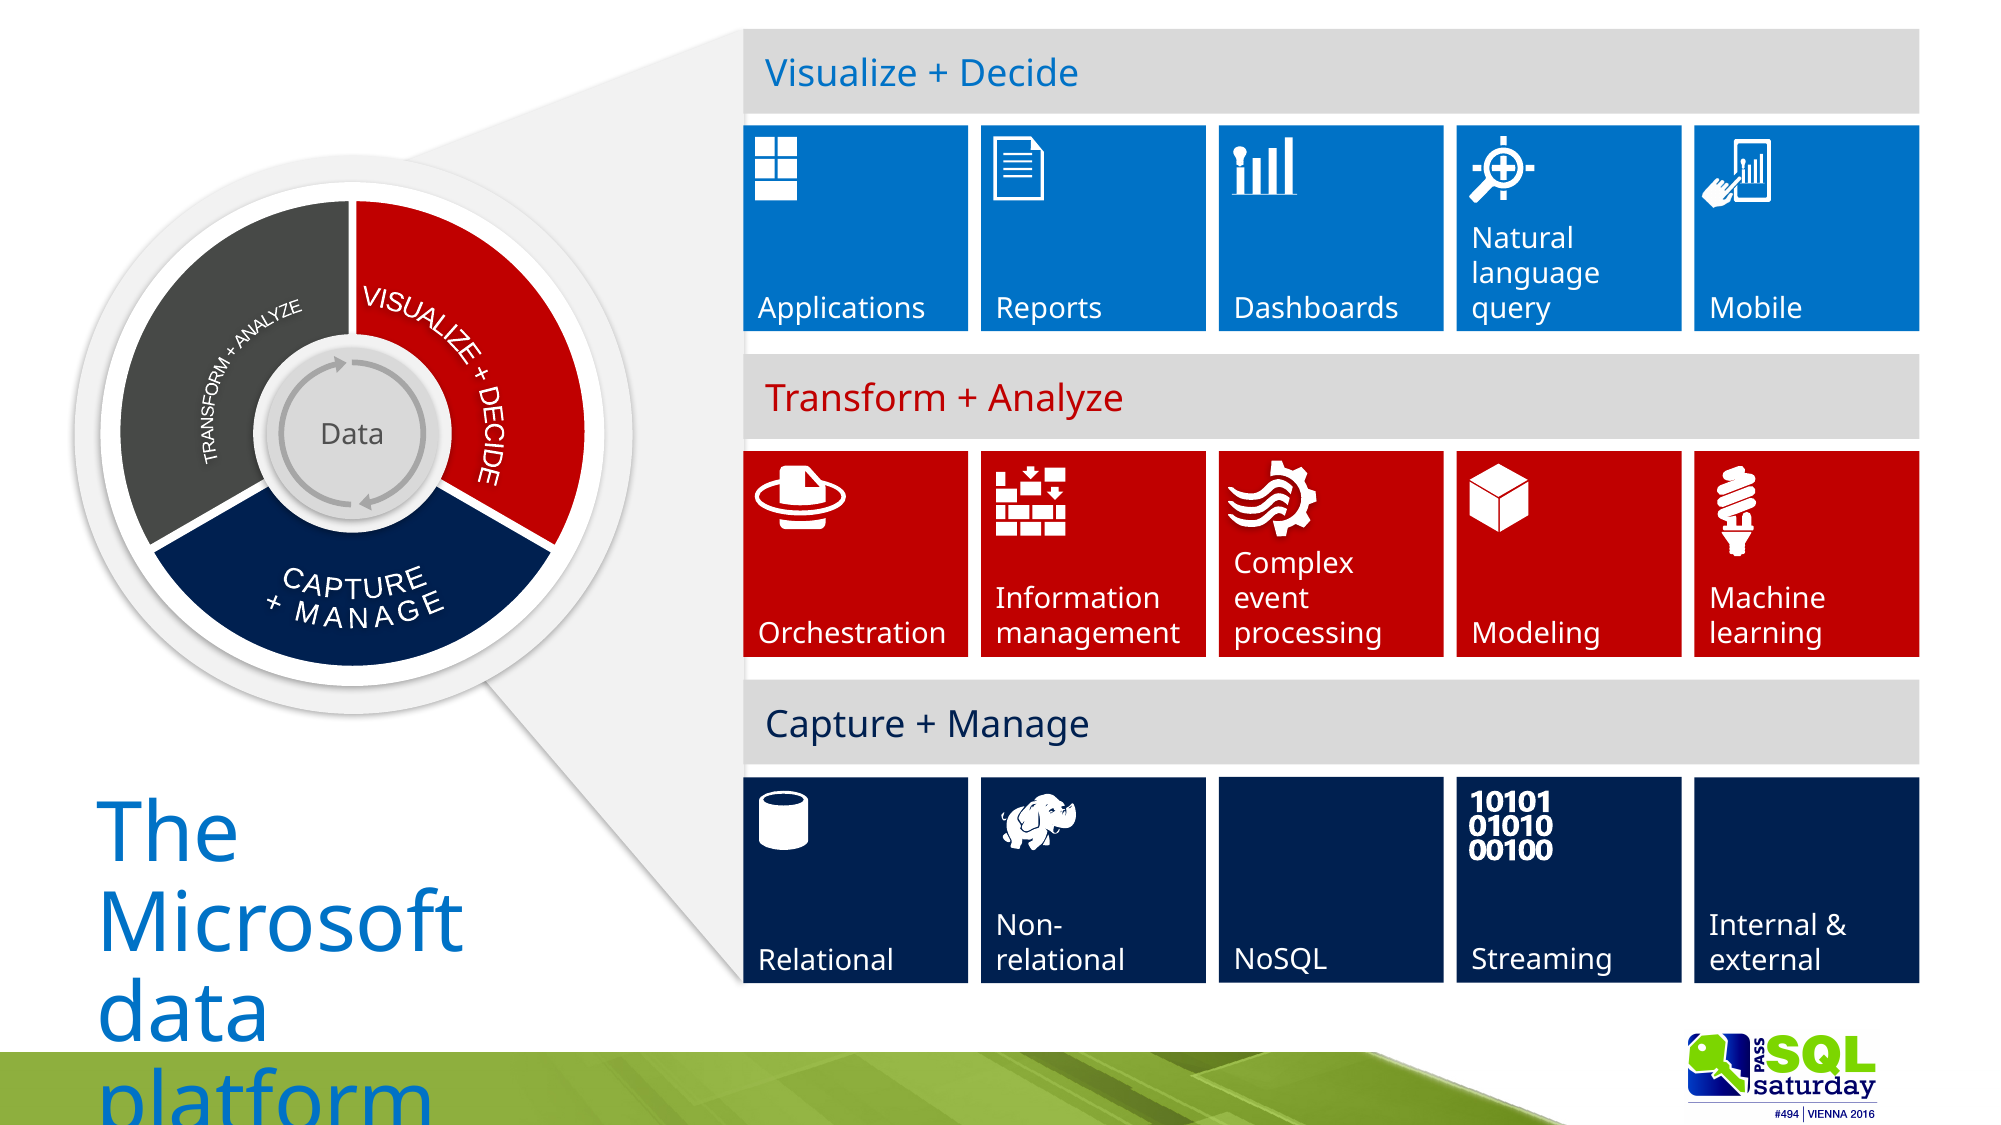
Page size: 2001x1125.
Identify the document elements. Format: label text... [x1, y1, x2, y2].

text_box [743, 353, 1920, 658]
picture [0, 1029, 2000, 1125]
text_box The Microsoft data platform [66, 765, 639, 959]
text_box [60, 155, 662, 715]
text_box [743, 679, 1920, 984]
text_box [421, 29, 745, 976]
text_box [743, 28, 1920, 332]
